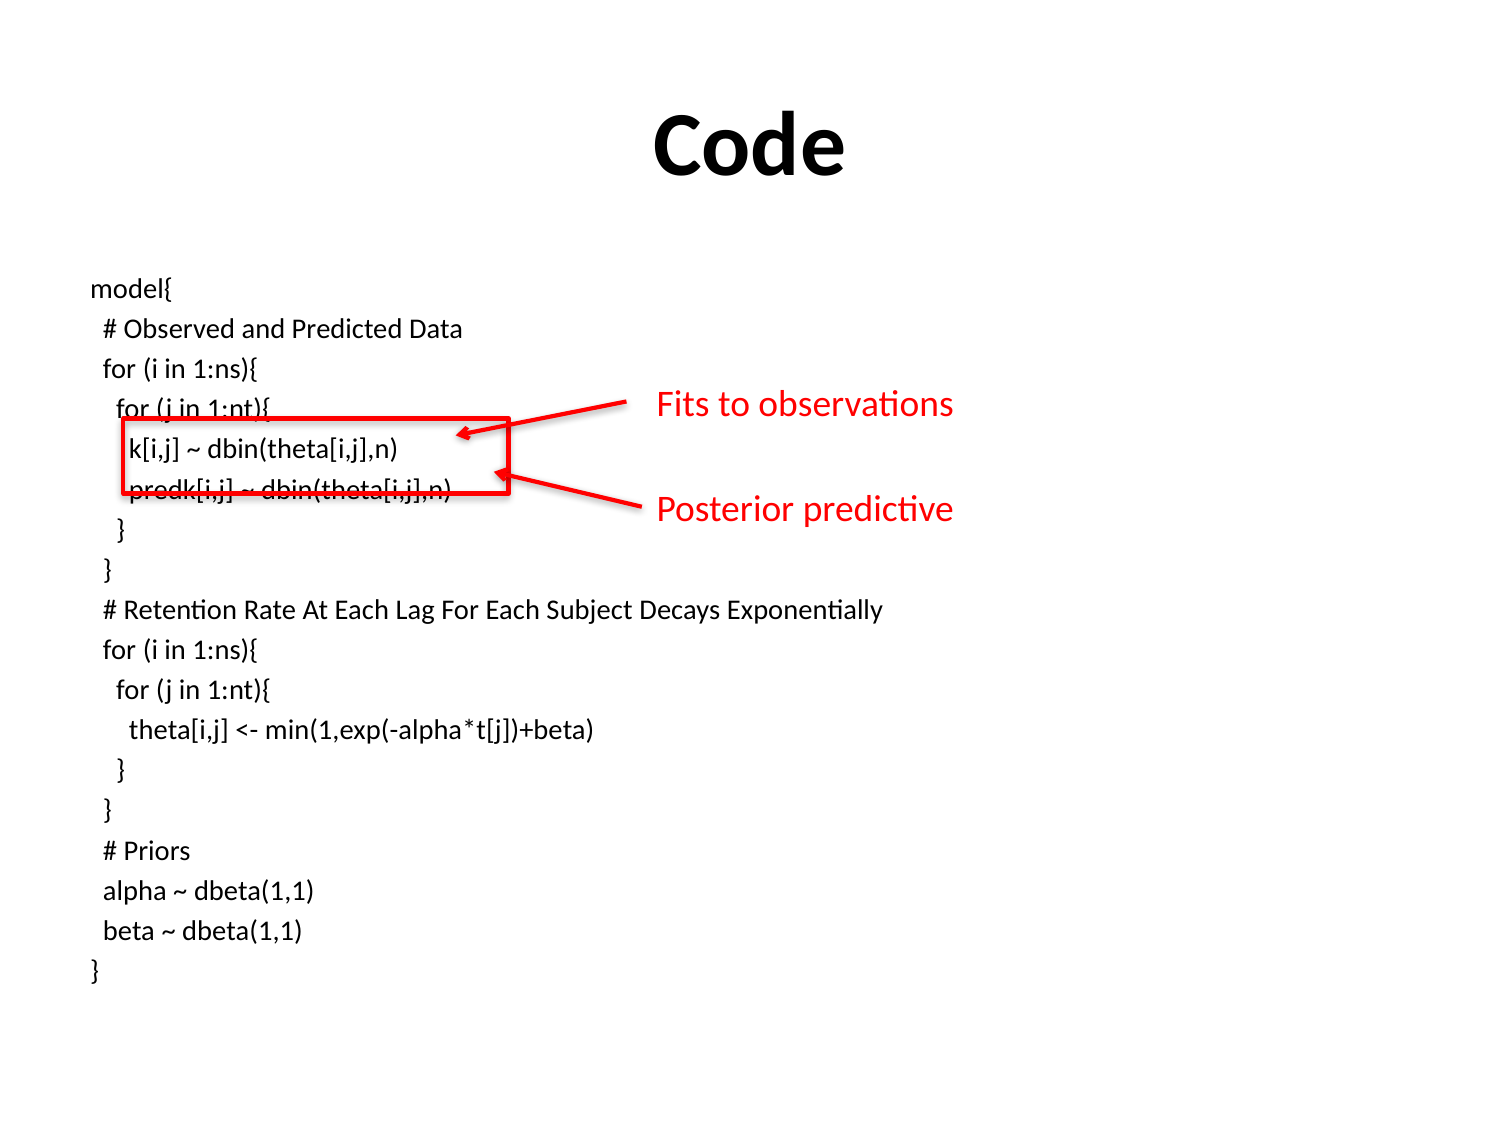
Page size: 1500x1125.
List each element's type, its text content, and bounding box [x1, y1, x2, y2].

text_box Fits to observations [641, 371, 1130, 431]
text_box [455, 401, 627, 436]
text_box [493, 471, 643, 507]
list model{ # Observed and Predicted Data for (i in 1:ns){ for (j in 1:nt){ k[i,j] ~ dbin(theta[i,j],n) predk[i,j] ~ dbin(theta[i,j],n) } } # Retention Rate At Each Lag For Each Subject Decays Exponentially for (i in 1:ns){ for (j in 1:nt){ theta[i,j] <- min(1,exp(-alpha*t[j])+beta) } } # Priors alpha ~ dbeta(1,1) beta ~ dbeta(1,1) } [75, 262, 1425, 1005]
text_box Posterior predictive [641, 476, 1130, 537]
text_box [123, 418, 509, 494]
title Code [75, 45, 1425, 233]
